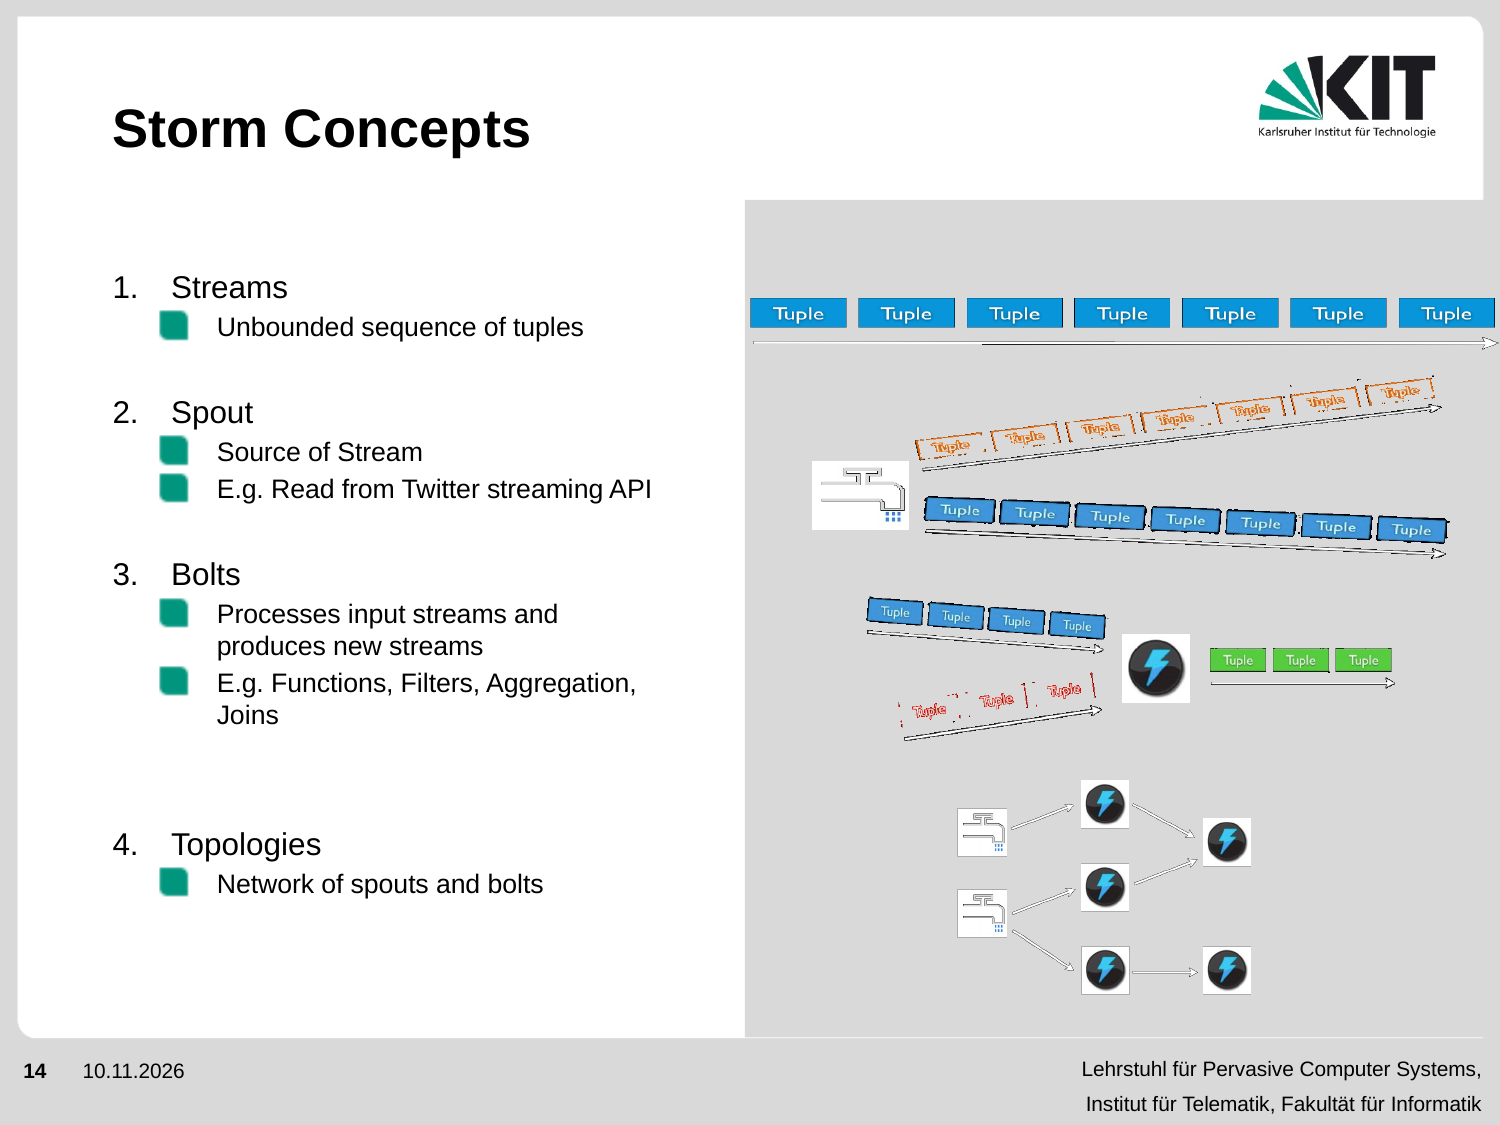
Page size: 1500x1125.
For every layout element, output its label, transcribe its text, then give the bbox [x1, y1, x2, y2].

list Streams Unbounded sequence of tuples Spout Source of Stream E.g. Read from Twitter streaming API Bolts Processes input streams and produces new streams E.g. Functions, Filters, Aggregation, Joins Topologies Network of spouts and bolts [112, 266, 674, 908]
picture [0, 0, 1500, 1125]
picture [744, 293, 1500, 352]
picture [858, 586, 1403, 759]
text_box [743, 358, 1500, 1040]
title Storm Concepts [112, 58, 1126, 159]
picture [949, 775, 1254, 997]
text_box [743, 198, 1500, 292]
picture [796, 373, 1454, 564]
